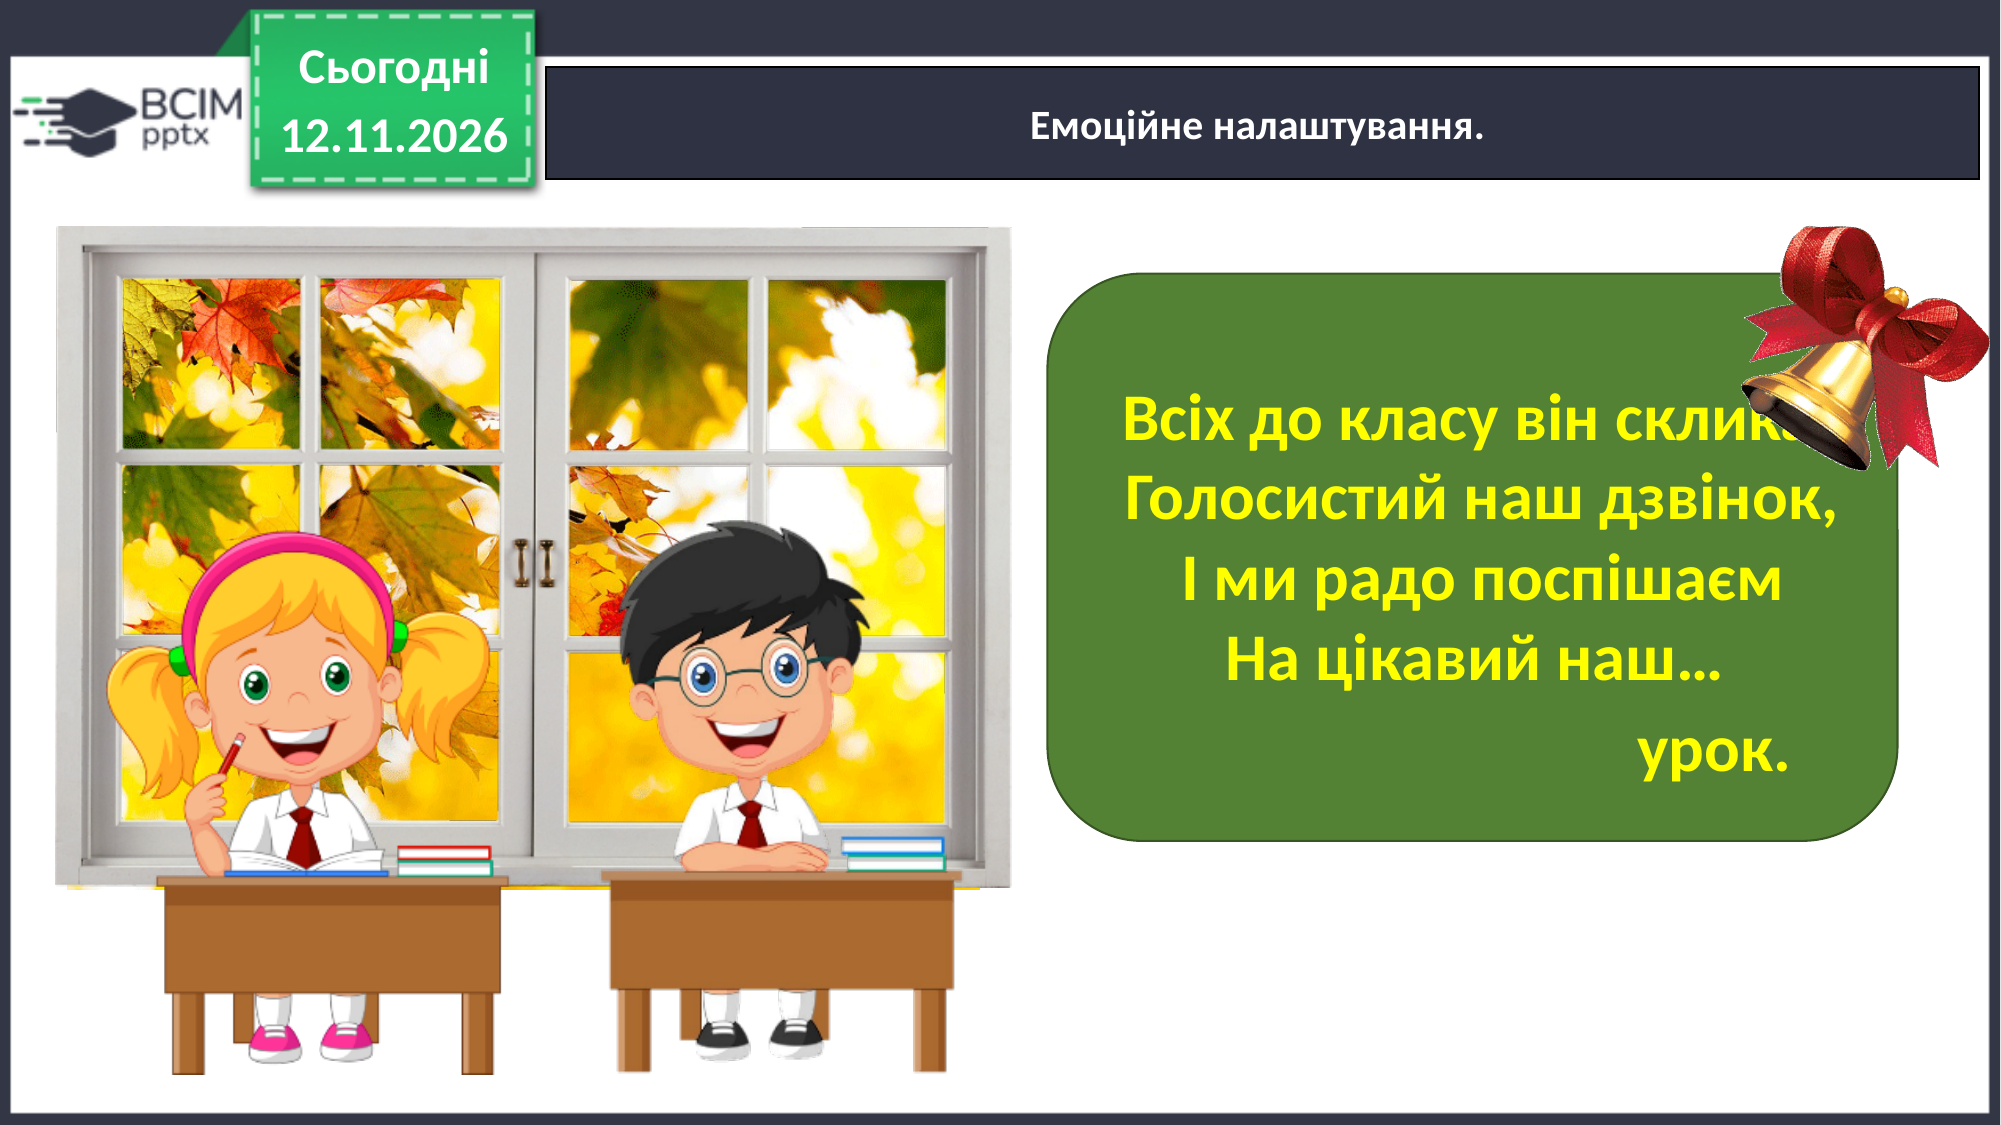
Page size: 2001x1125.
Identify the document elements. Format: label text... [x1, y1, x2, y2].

text_box Всіх до класу він скликає Голосистий наш дзвінок, І ми радо поспішаєм На цікавий наш… [1087, 366, 1879, 701]
text_box урок. [1575, 676, 1854, 792]
picture [0, 0, 2001, 1125]
text_box Емоційне налаштування. [545, 66, 1980, 180]
text_box [1046, 272, 1899, 842]
text_box 01.09.2022 [263, 101, 524, 164]
text_box Сьогодні [284, 26, 535, 101]
